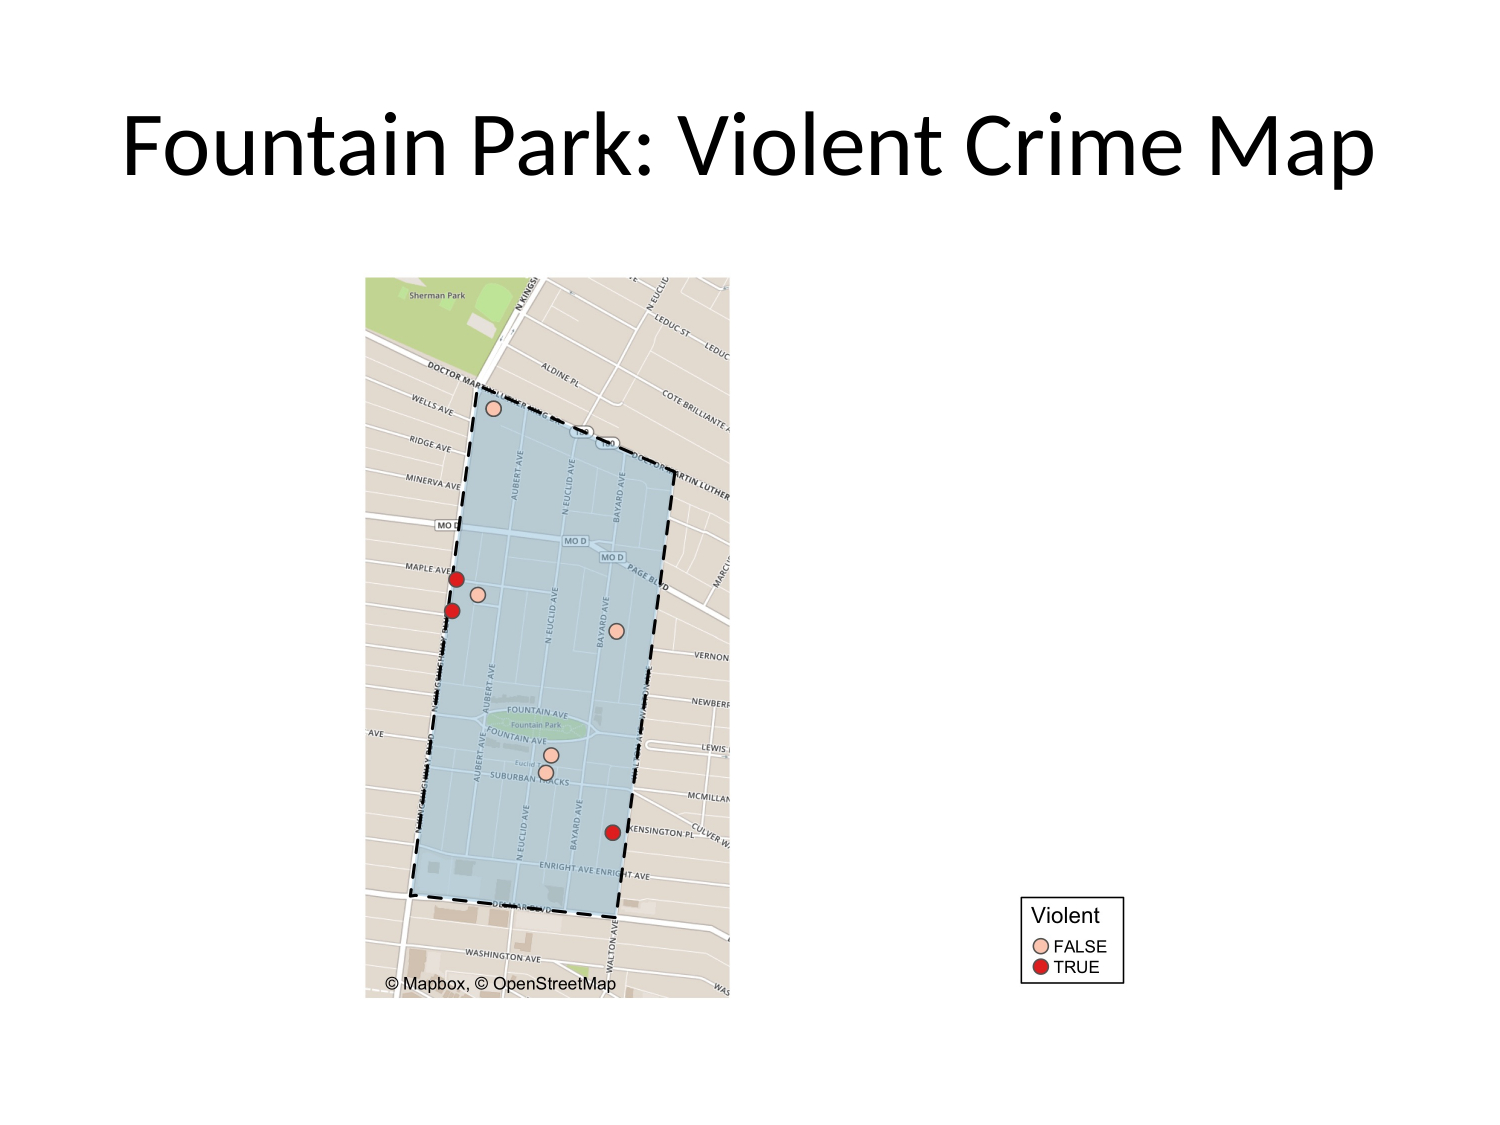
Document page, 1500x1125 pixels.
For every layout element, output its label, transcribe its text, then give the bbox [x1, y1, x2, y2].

title Fountain Park: Violent Crime Map [75, 45, 1425, 233]
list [74, 262, 1426, 1013]
